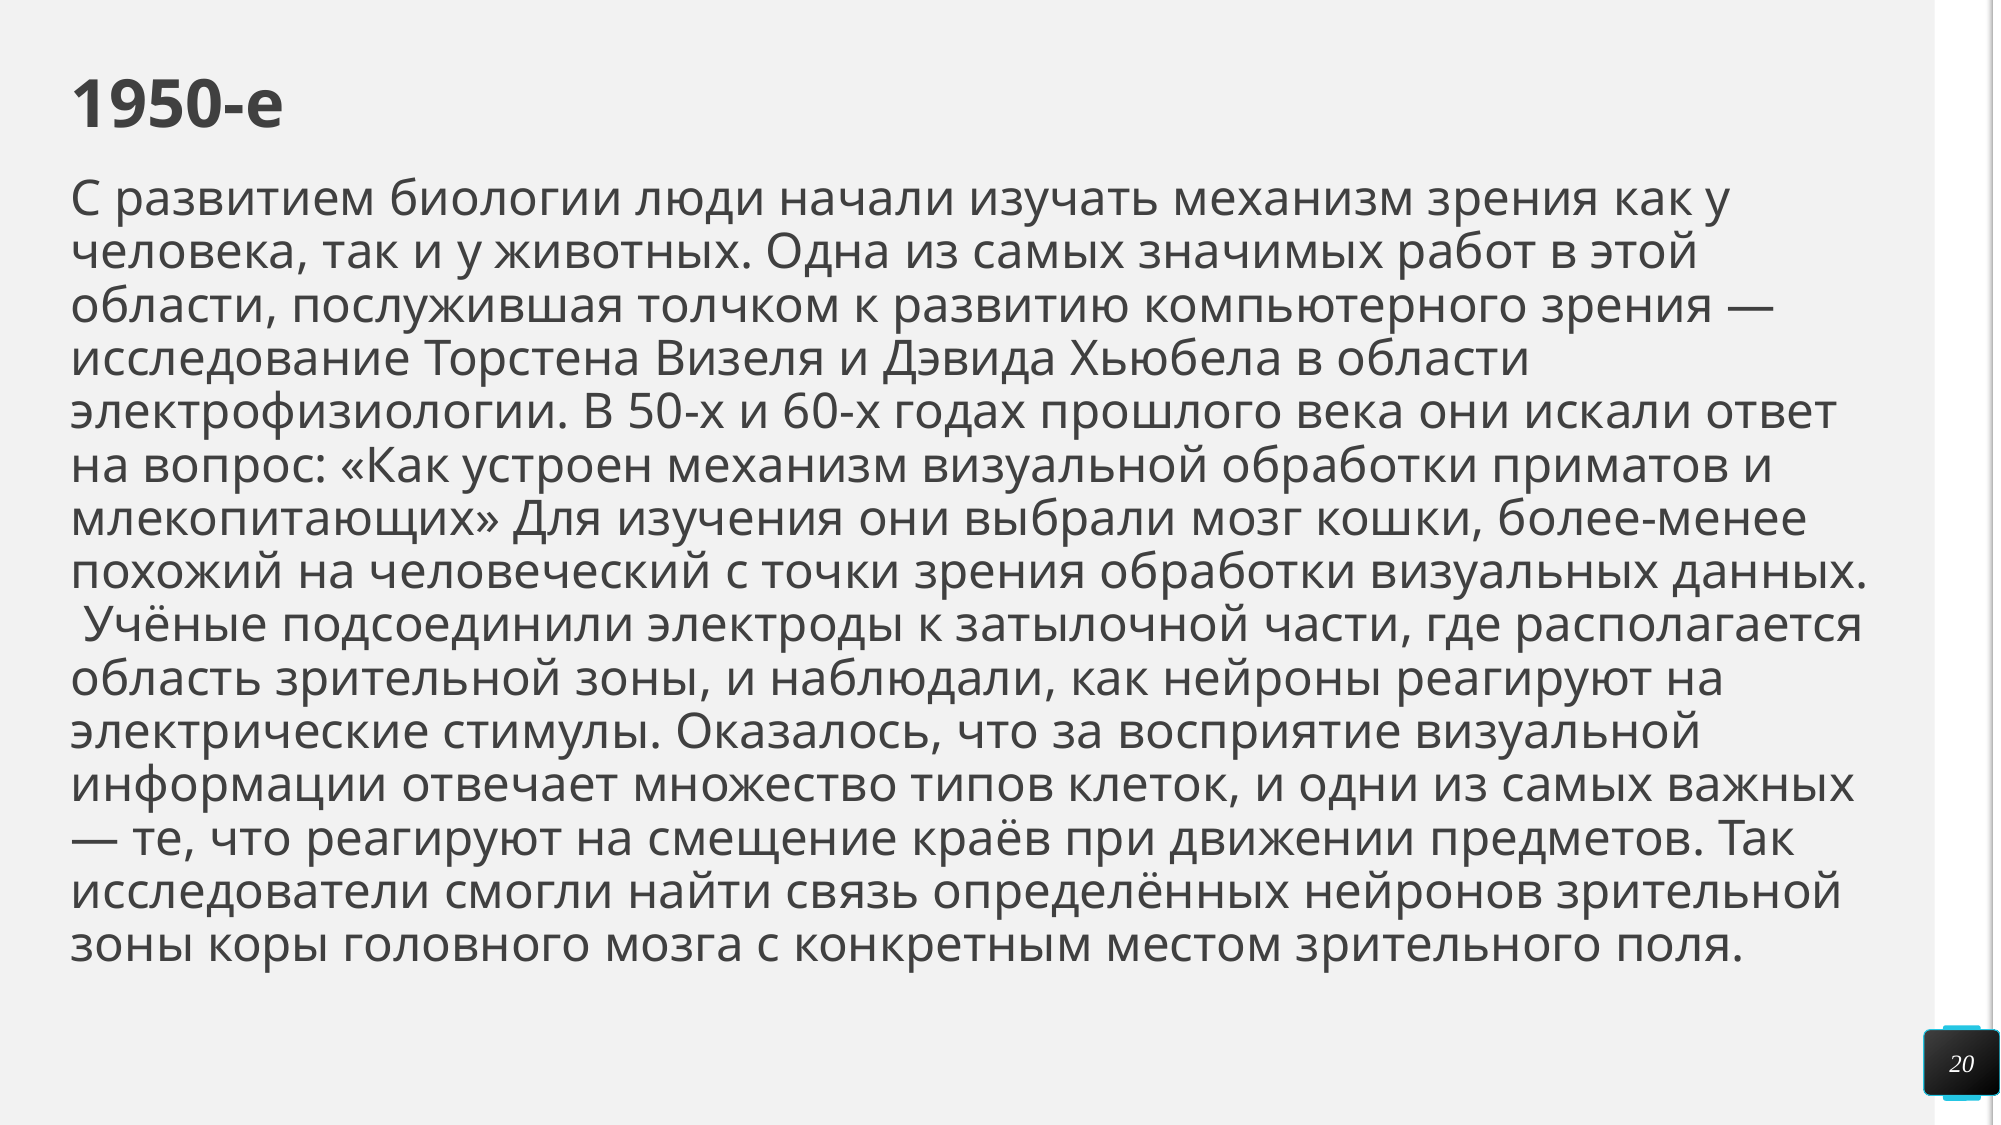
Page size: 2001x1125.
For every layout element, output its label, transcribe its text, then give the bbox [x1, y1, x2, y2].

slide_number 20 [1923, 1029, 2000, 1096]
list С развитием биологии люди начали изучать механизм зрения как у человека, так и у животных. Одна из самых значимых работ в этой области, послужившая толчком к развитию компьютерного зрения — исследование Торстена Визеля и Дэвида Хьюбела в области электрофизиологии. В 50-х и 60-х годах прошлого века они искали ответ на вопрос: «Как устроен механизм визуальной обработки приматов и млекопитающих» Для изучения они выбрали мозг кошки, более-менее похожий на человеческий с точки зрения обработки визуальных данных. Учёные подсоединили электроды к затылочной части, где располагается область зрительной зоны, и наблюдали, как нейроны реагируют на электрические стимулы. Оказалось, что за восприятие визуальной информации отвечает множество типов клеток, и одни из самых важных — те, что реагируют на смещение краёв при движении предметов. Так исследователи смогли найти связь определённых нейронов зрительной зоны коры головного мозга с конкретным местом зрительного поля. [70, 173, 1881, 1030]
title 1950-е [70, 70, 969, 142]
